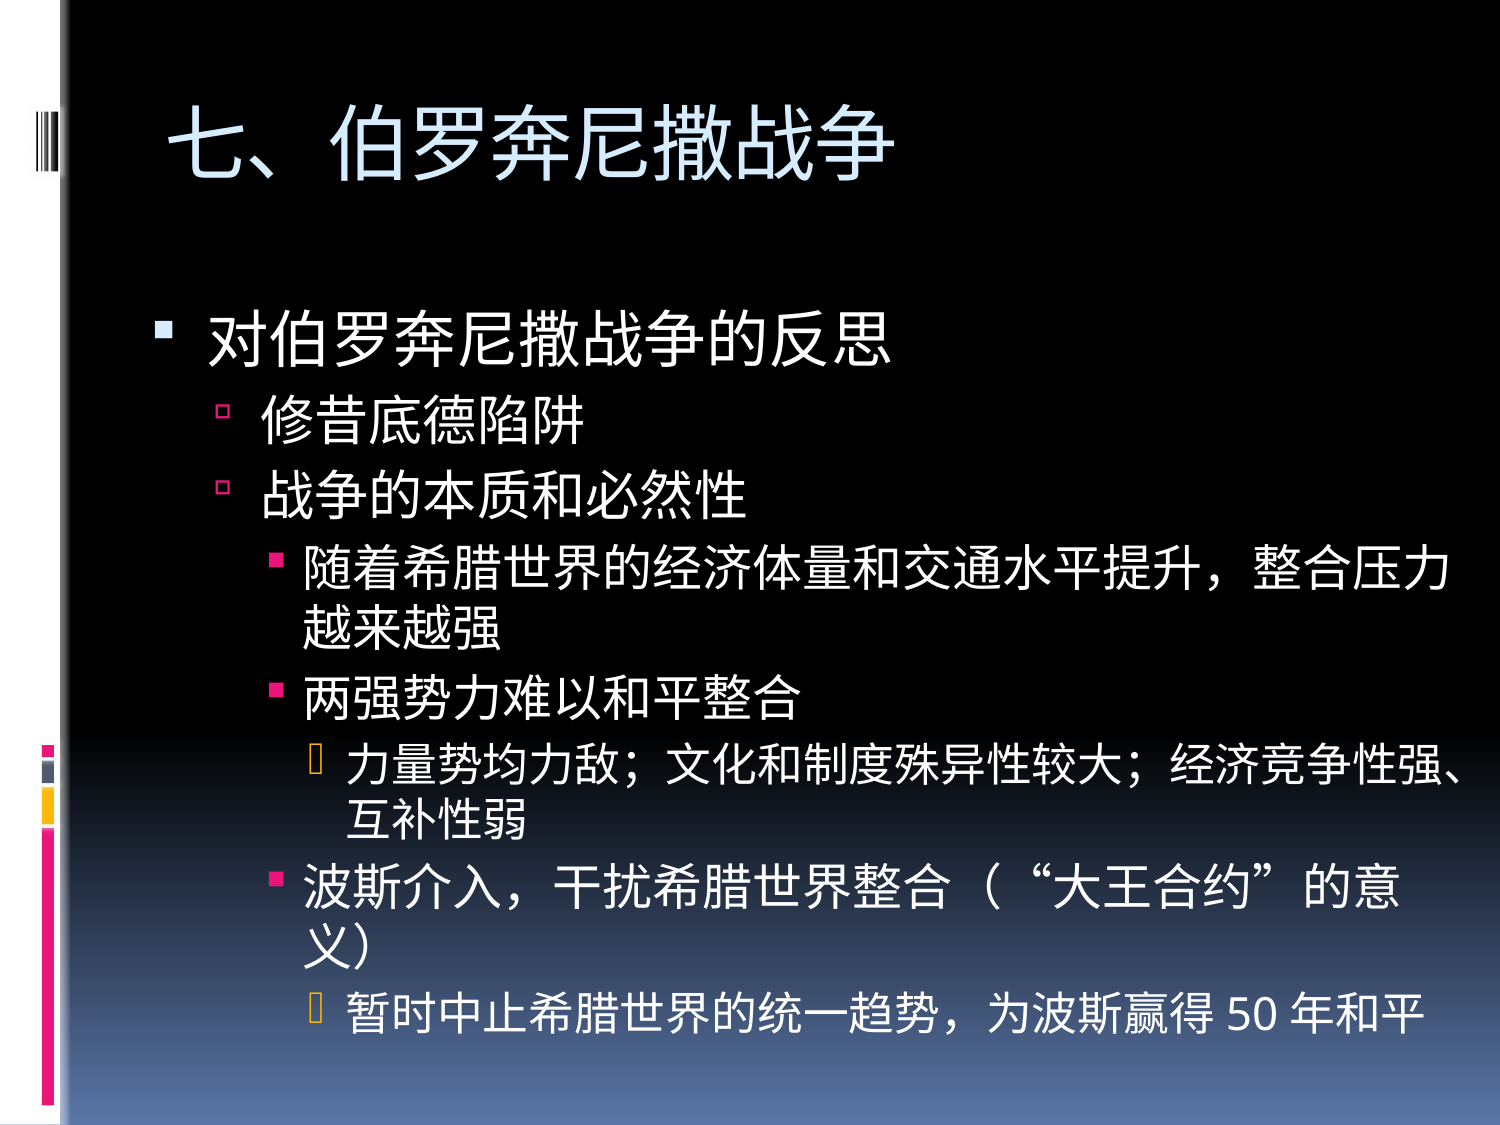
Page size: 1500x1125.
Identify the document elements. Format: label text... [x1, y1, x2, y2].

list 对伯罗奔尼撒战争的反思 修昔底德陷阱 战争的本质和必然性 随着希腊世界的经济体量和交通水平提升，整合压力越来越强 两强势力难以和平整合 力量势均力敌；文化和制度殊异性较大；经济竞争性强、互补性弱 波斯介入，干扰希腊世界整合（“大王合约”的意义） 暂时中止希腊世界的统一趋势，为波斯赢得50年和平 [123, 292, 1471, 1071]
title 七、伯罗奔尼撒战争 [150, 83, 1425, 234]
